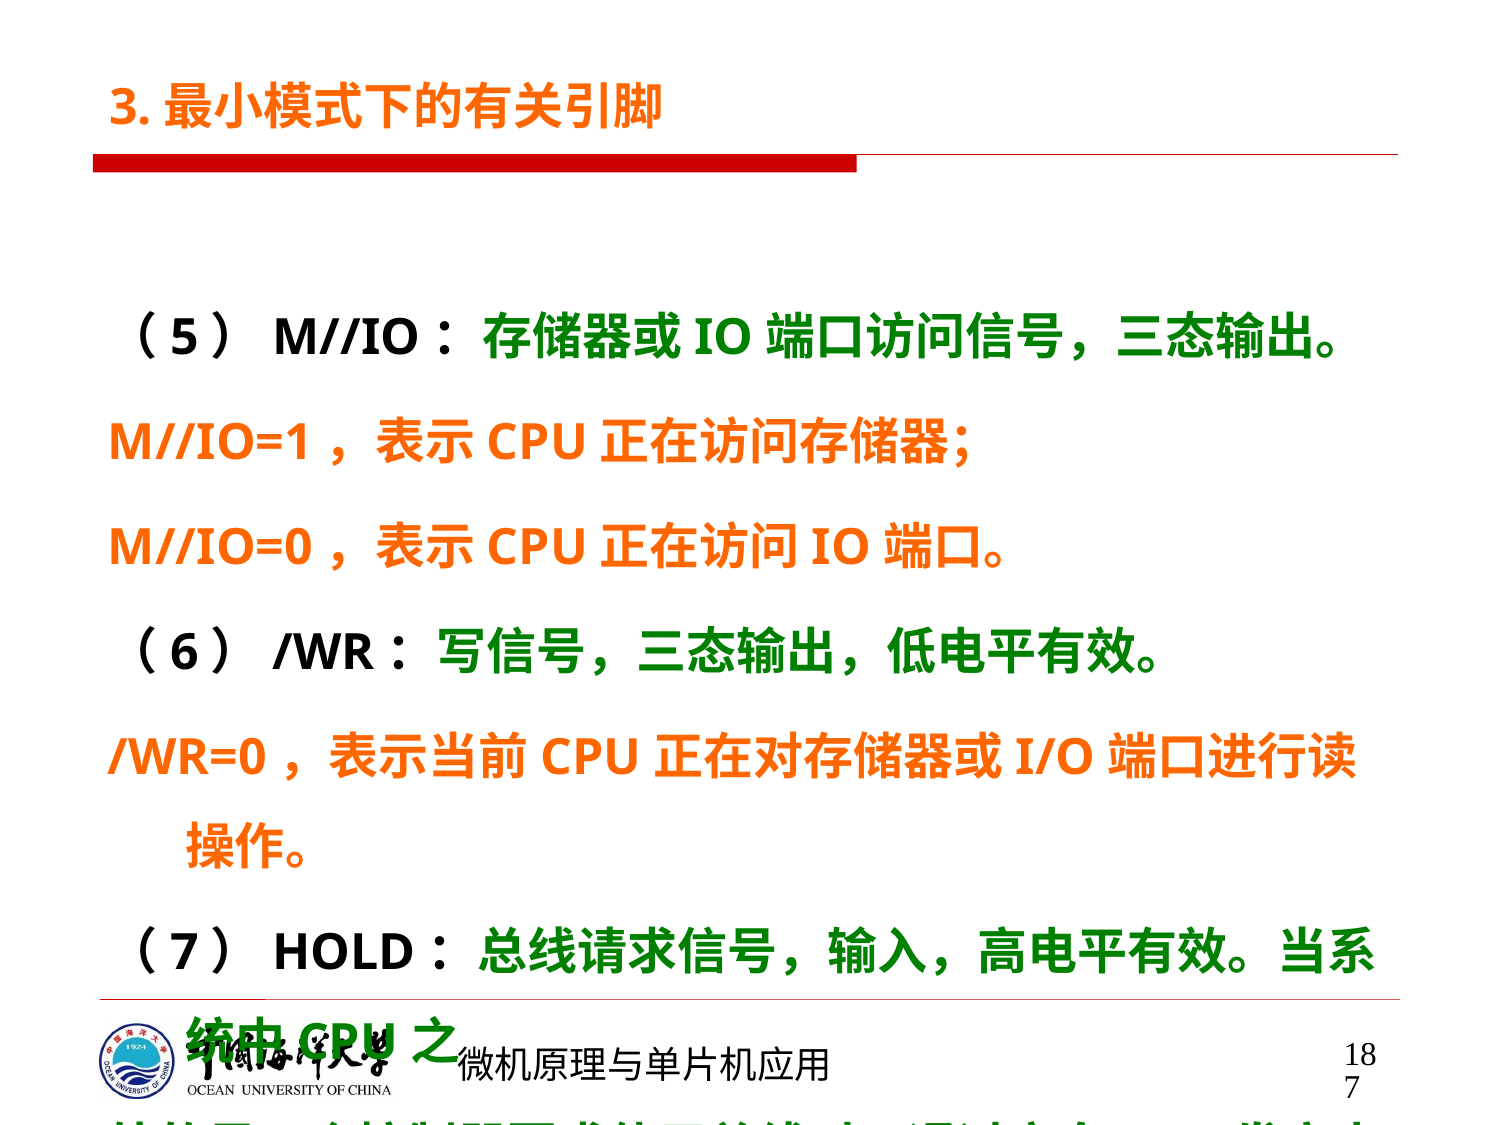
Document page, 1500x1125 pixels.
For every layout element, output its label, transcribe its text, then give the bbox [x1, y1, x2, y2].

picture [99, 1071, 396, 1099]
list （5）M//IO：存储器或IO端口访问信号，三态输出。 M//IO=1，表示CPU正在访问存储器； M//IO=0，表示CPU正在访问IO端口。 （6）/WR：写信号，三态输出，低电平有效。 /WR=0，表示当前CPU正在对存储器或I/O端口进行读操作。 （7）HOLD：总线请求信号，输入，高电平有效。当系统中CPU之 外的另一个控制器要求使用总线时，通过它向CPU发高电平的请求信 号。 （8）HLDA：总线请求响应信号，输出，高电平有效。当HLDA有 效时，表示CPU对其它控制器的总线请求作出响应，与此同时， CPU的地址/数据总线、控制/状态线引脚呈现高阻抗状态，从而让出 总线。 [92, 267, 1406, 1071]
slide_number 187 [1328, 1024, 1407, 1103]
title 3.最小模式下的有关引脚 [94, 30, 1407, 143]
